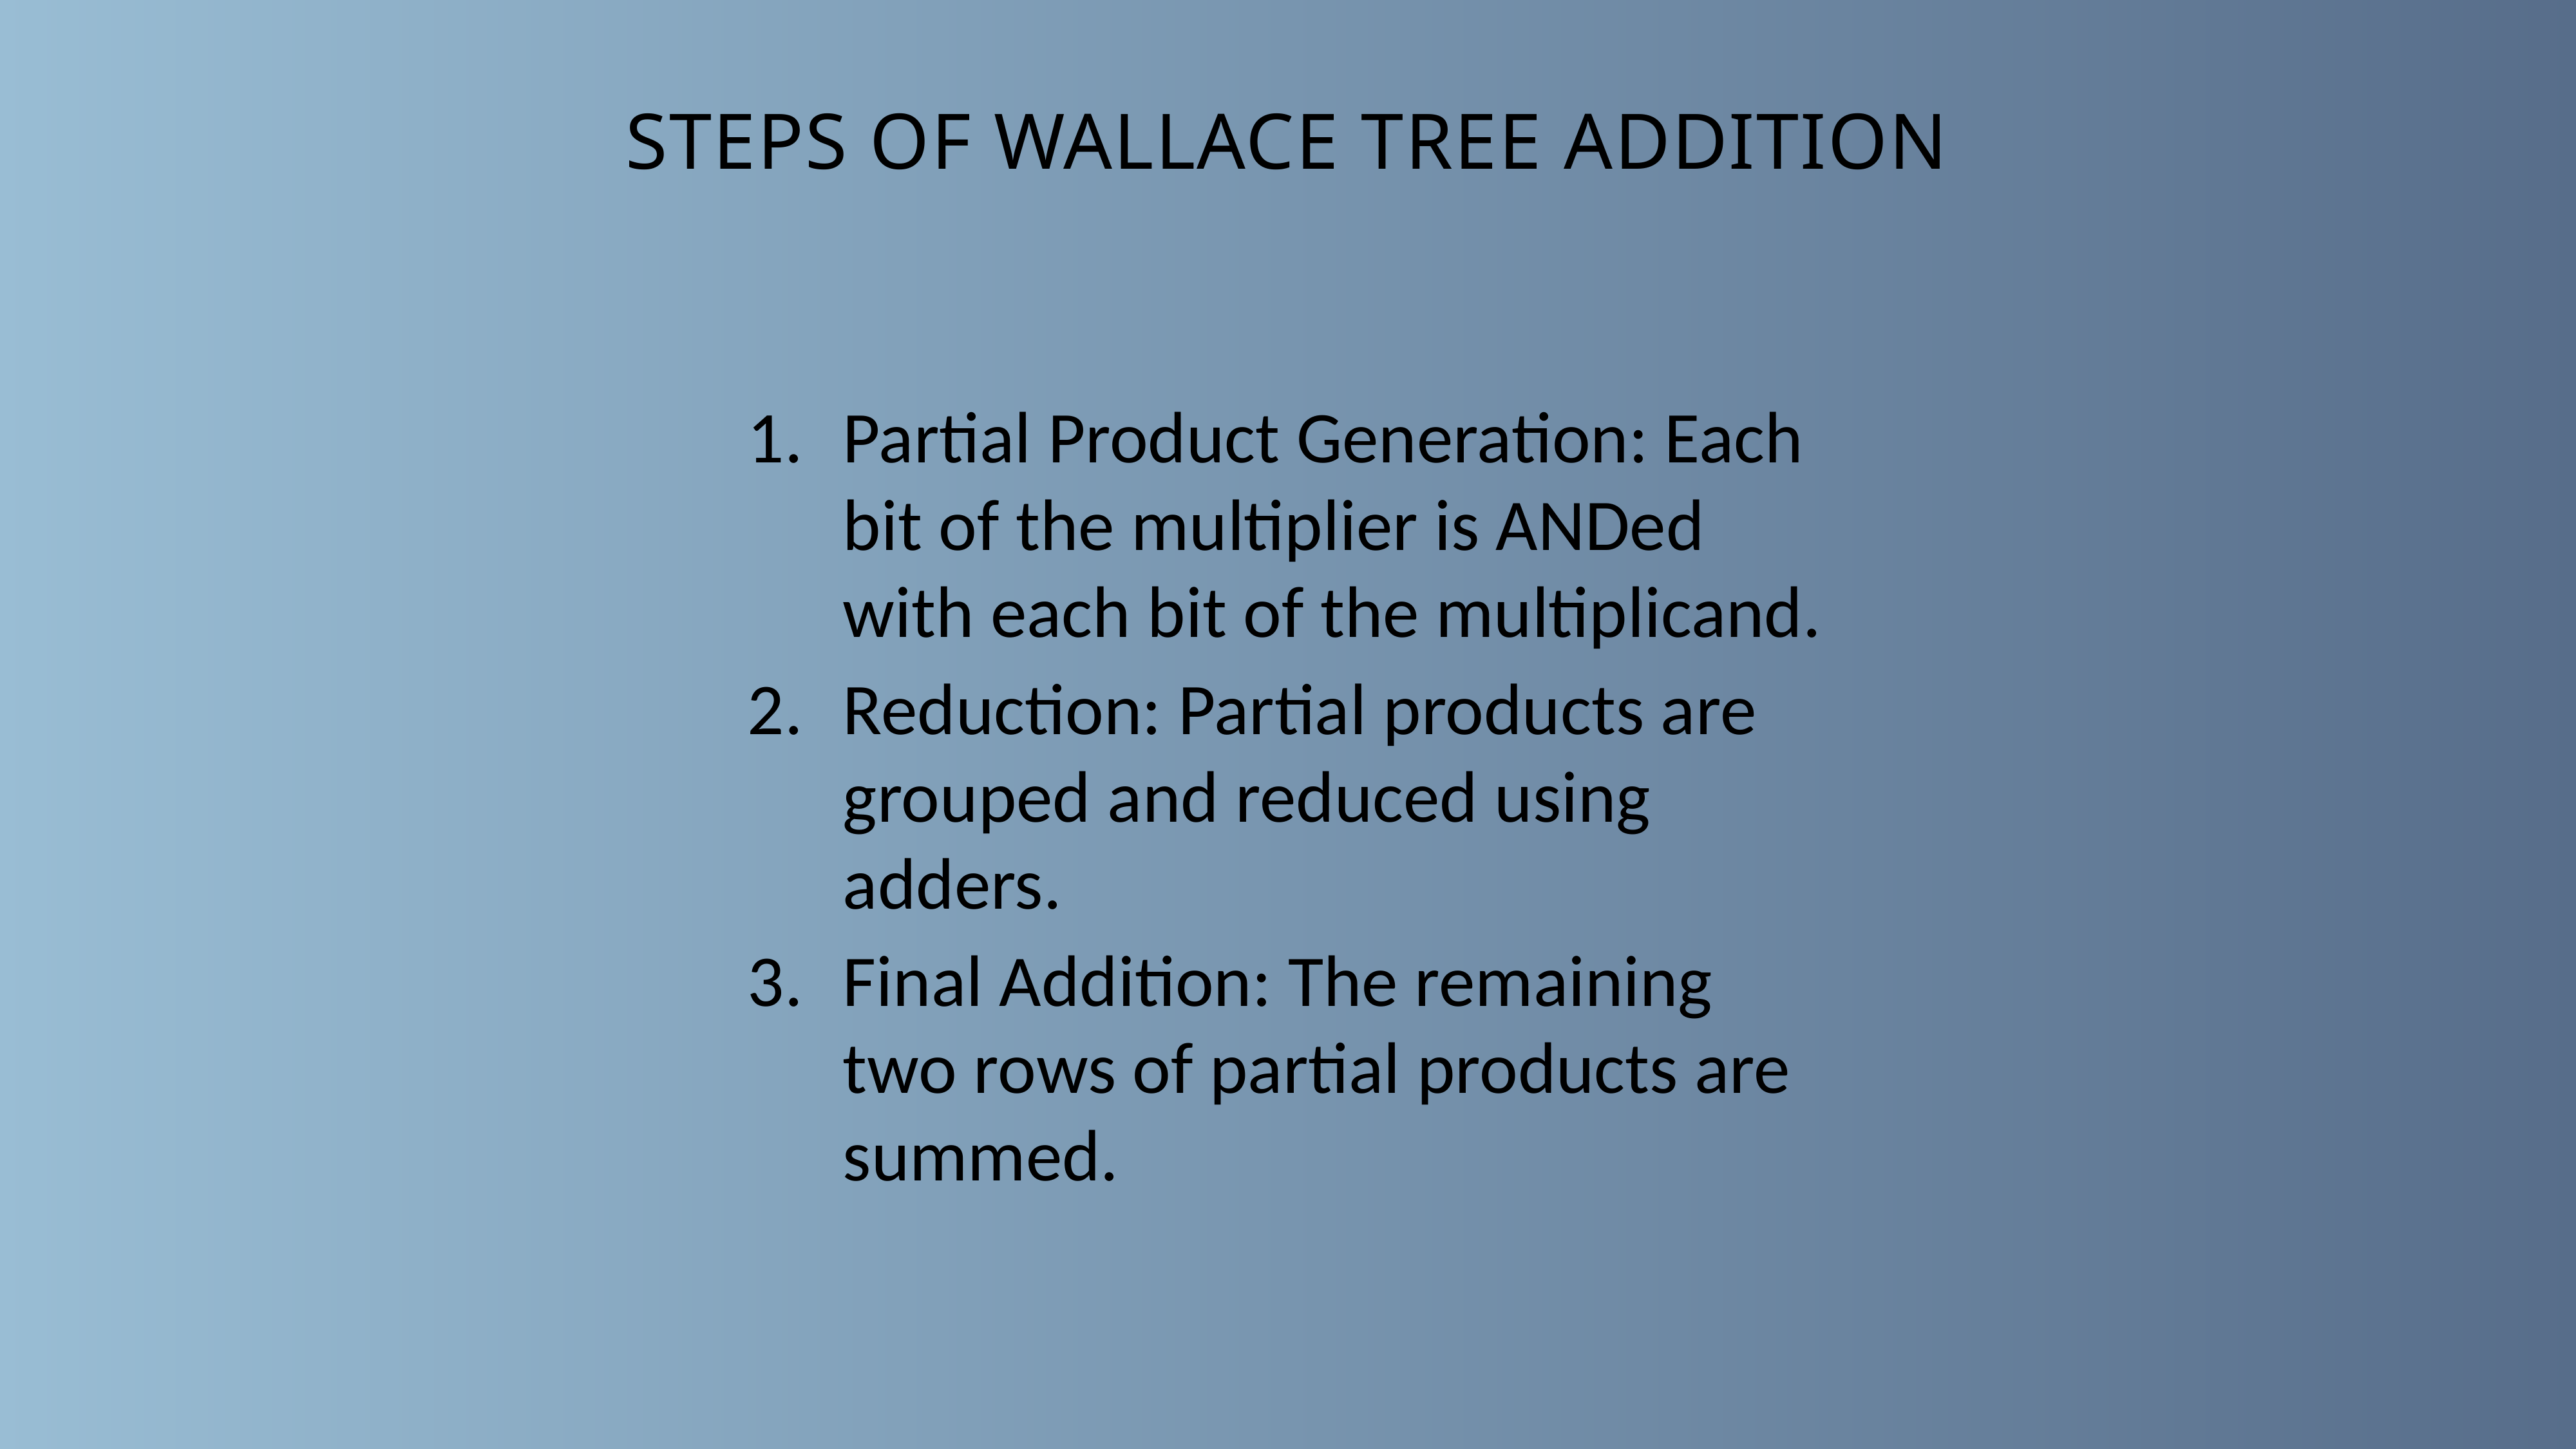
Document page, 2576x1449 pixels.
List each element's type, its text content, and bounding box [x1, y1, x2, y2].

title Steps of WALLACE TREE ADDITION [132, 86, 2444, 199]
list Partial Product Generation: Each bit of the multiplier is ANDed with each bit of the multiplicand. Reduction: Partial products are grouped and reduced using adders. Final Addition: The remaining two rows of partial products are summed. [741, 384, 1834, 1280]
